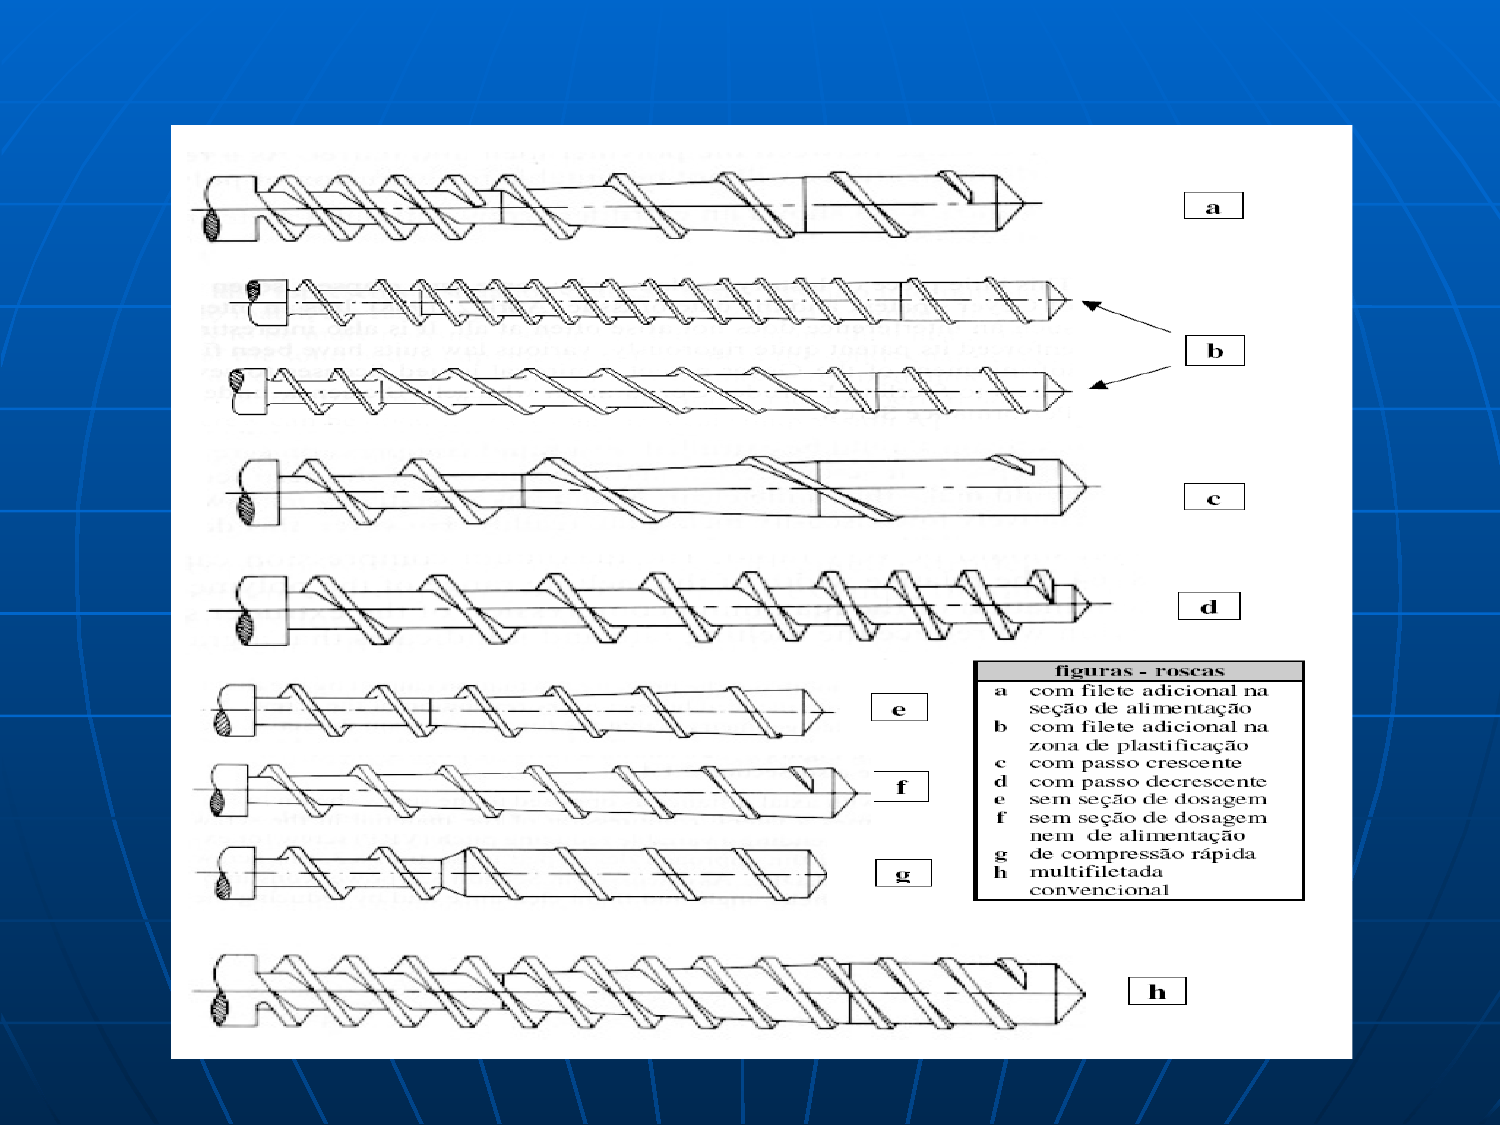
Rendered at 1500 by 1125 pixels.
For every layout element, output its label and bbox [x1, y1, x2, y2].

picture [171, 125, 1353, 1059]
